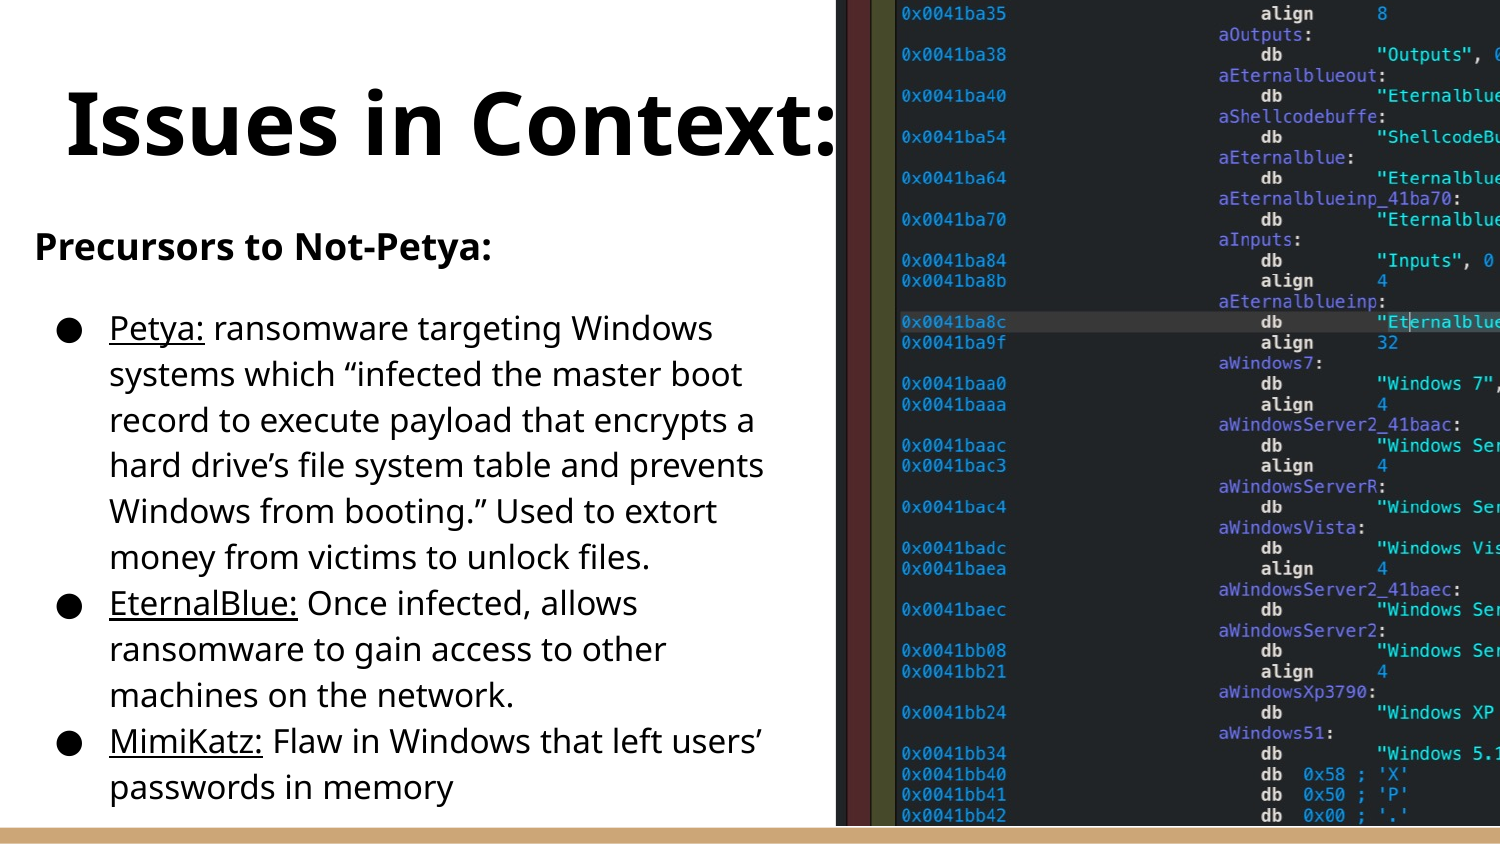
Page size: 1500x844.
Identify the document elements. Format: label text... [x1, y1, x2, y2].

list Precursors to Not-Petya: Petya: ransomware targeting Windows systems which “infected the master boot record to execute payload that encrypts a hard drive’s file system table and prevents Windows from booting.” Used to extort money from victims to unlock files. EternalBlue: Once infected, allows ransomware to gain access to other machines on the network. MimiKatz: Flaw in Windows that left users’ passwords in memory [19, 200, 830, 752]
picture [835, 0, 1500, 826]
title Issues in Context: The Malware [51, 51, 830, 189]
